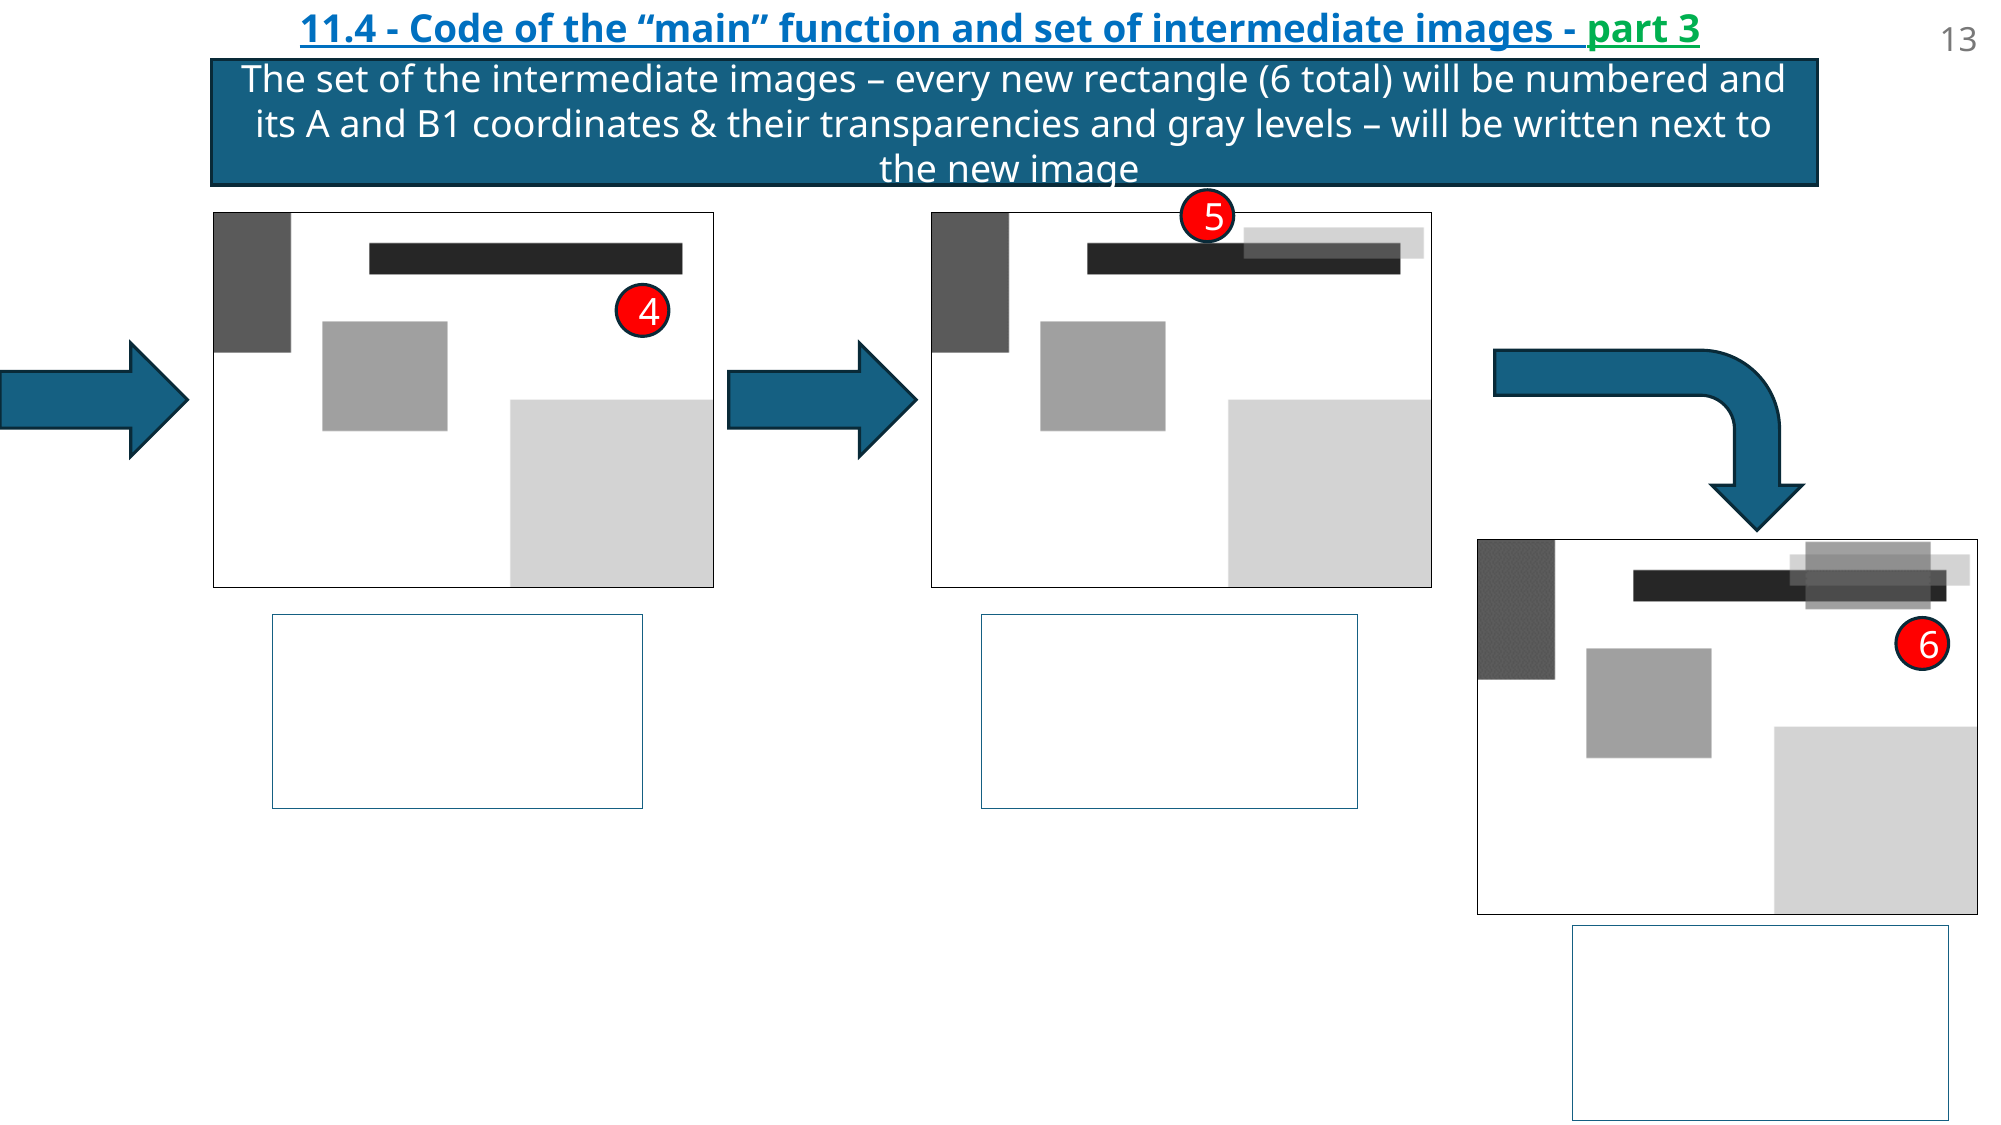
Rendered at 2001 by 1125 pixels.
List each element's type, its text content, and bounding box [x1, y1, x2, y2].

text_box 5 [1179, 188, 1235, 211]
text_box 13 [1924, 10, 2000, 71]
picture [930, 211, 1432, 588]
text_box [727, 339, 919, 461]
text_box 11.4 - Code of the “main” function and set of intermediate images - part 3 [272, 0, 1728, 58]
picture [213, 211, 715, 588]
text_box [0, 339, 190, 461]
picture [1477, 538, 1979, 915]
text_box The set of the intermediate images – every new rectangle (6 total) will be numbered and its A and B1 coordinates & their transparencies and gray levels – will be written next to the new image [210, 58, 1819, 187]
text_box [1493, 348, 1806, 533]
